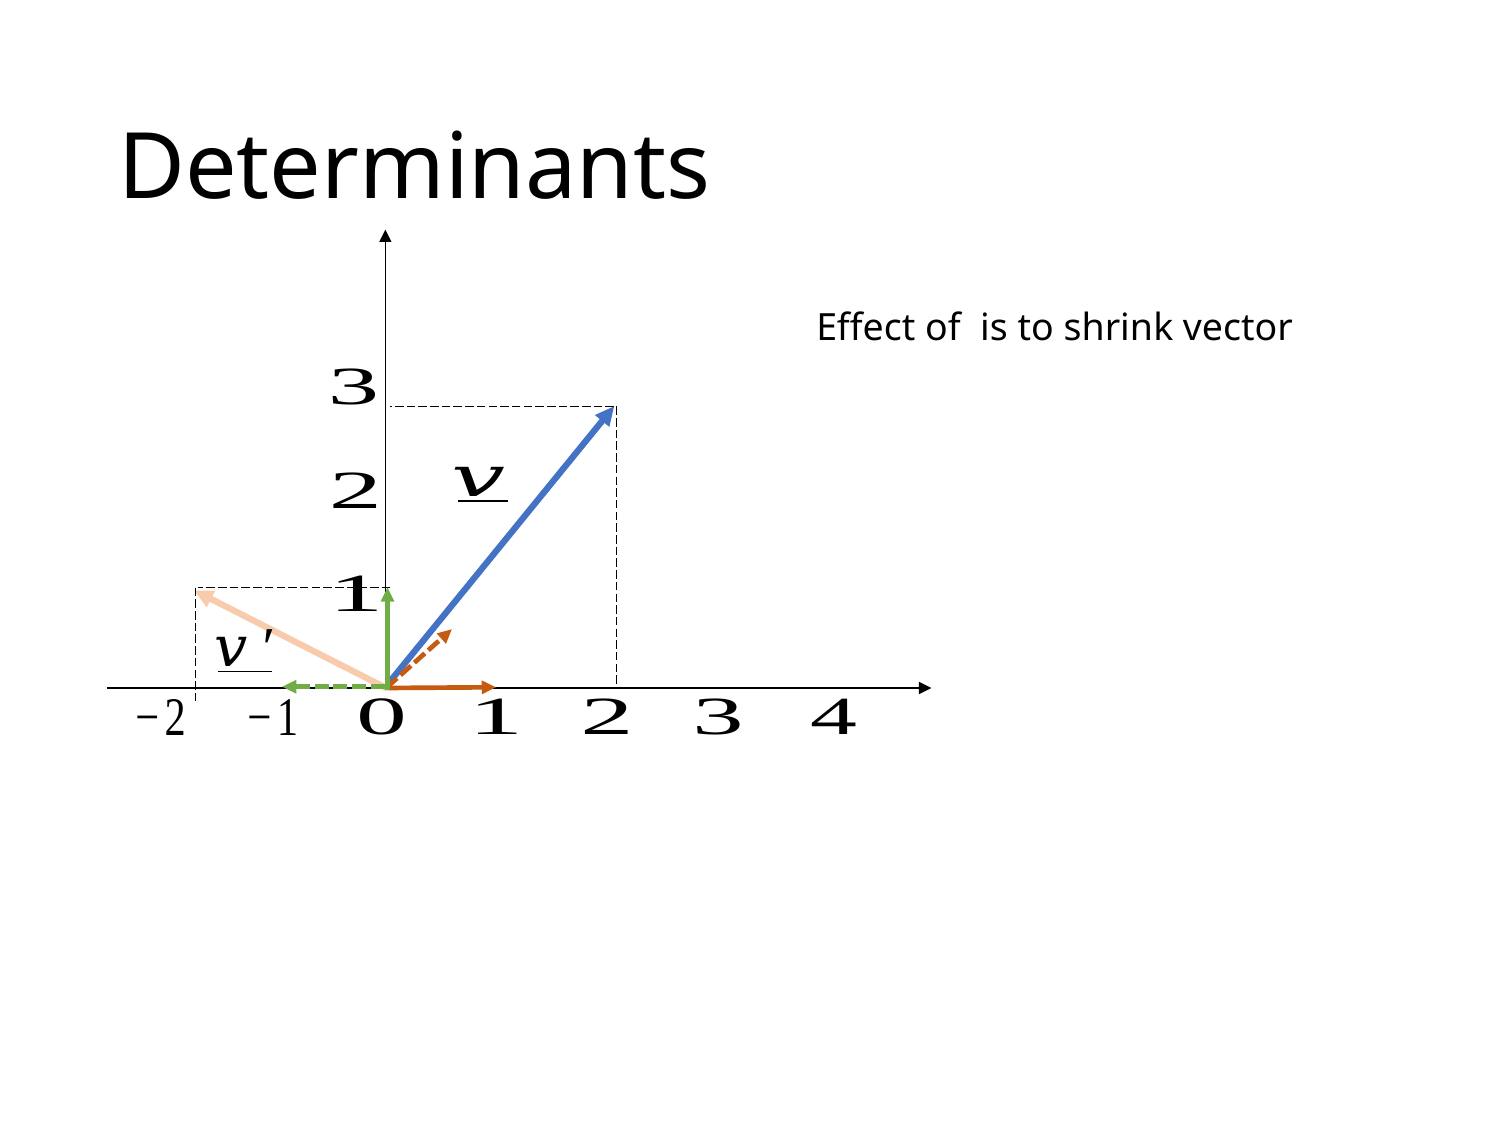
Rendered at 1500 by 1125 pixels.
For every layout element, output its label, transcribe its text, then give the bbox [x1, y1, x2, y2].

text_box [388, 629, 452, 688]
title Determinants [103, 59, 1397, 278]
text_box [196, 590, 387, 689]
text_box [387, 406, 614, 685]
